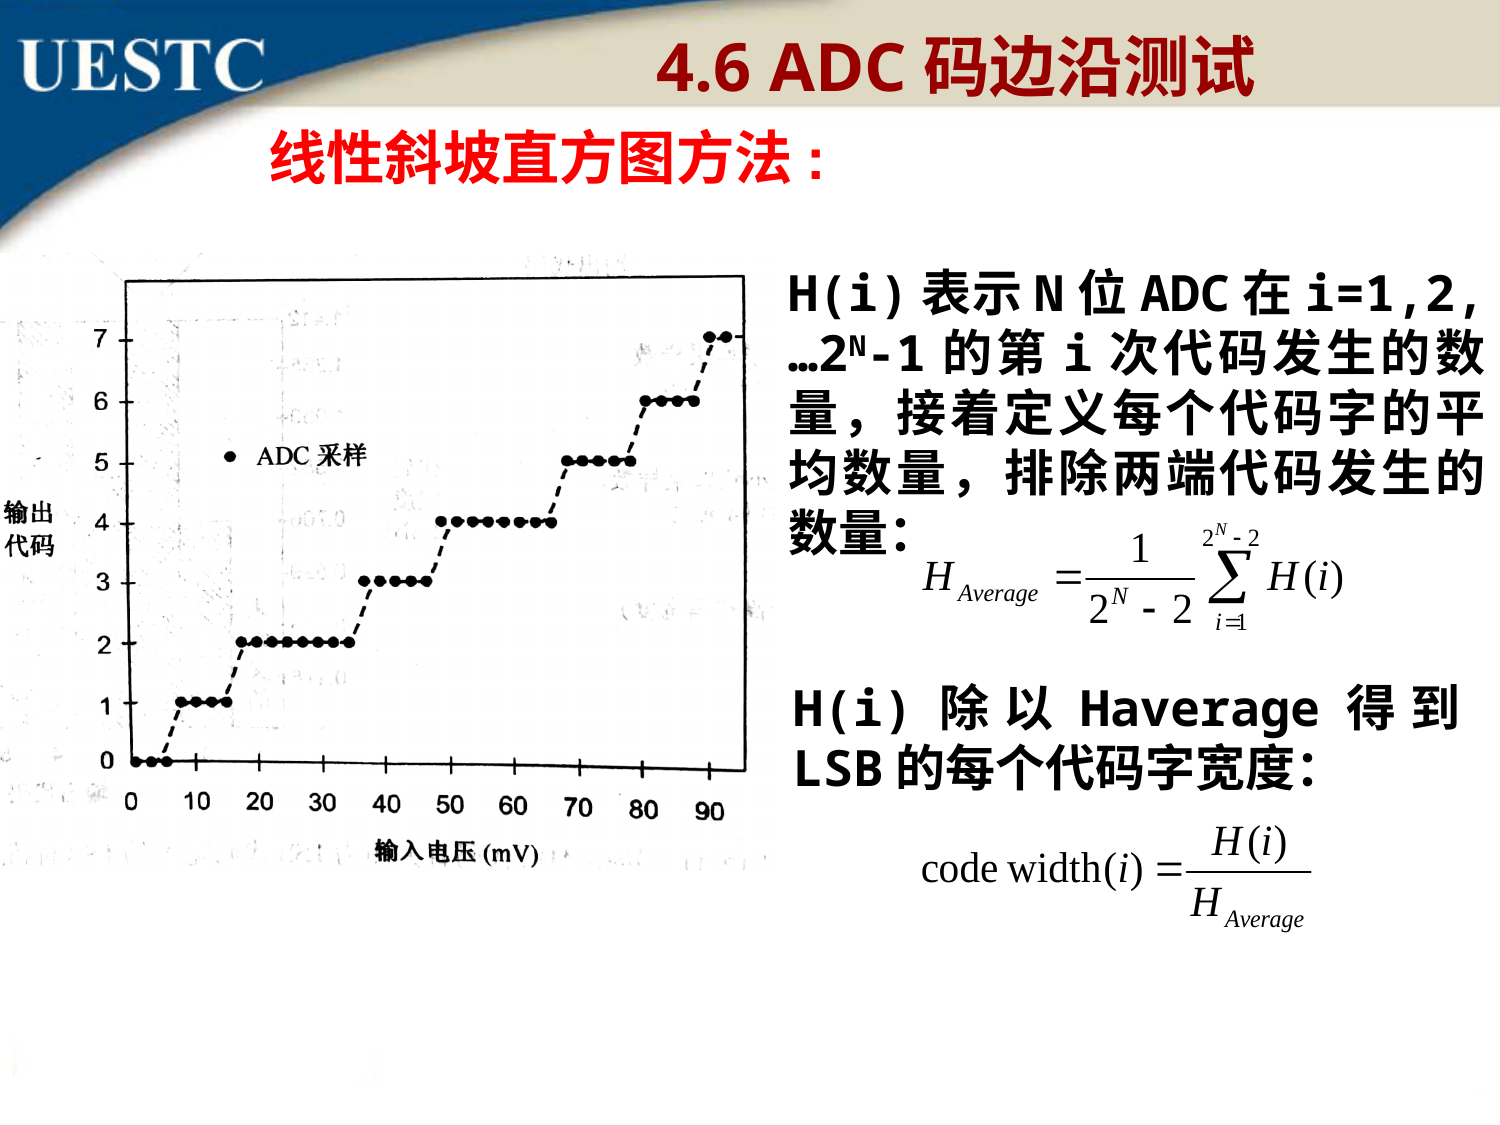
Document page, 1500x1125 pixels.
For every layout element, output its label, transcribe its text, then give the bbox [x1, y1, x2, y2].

title 4.6 ADC码边沿测试 [413, 0, 1500, 141]
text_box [773, 253, 1500, 641]
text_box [778, 668, 1488, 941]
picture [0, 0, 1500, 1125]
text_box 线性斜坡直方图方法: [253, 113, 1424, 199]
